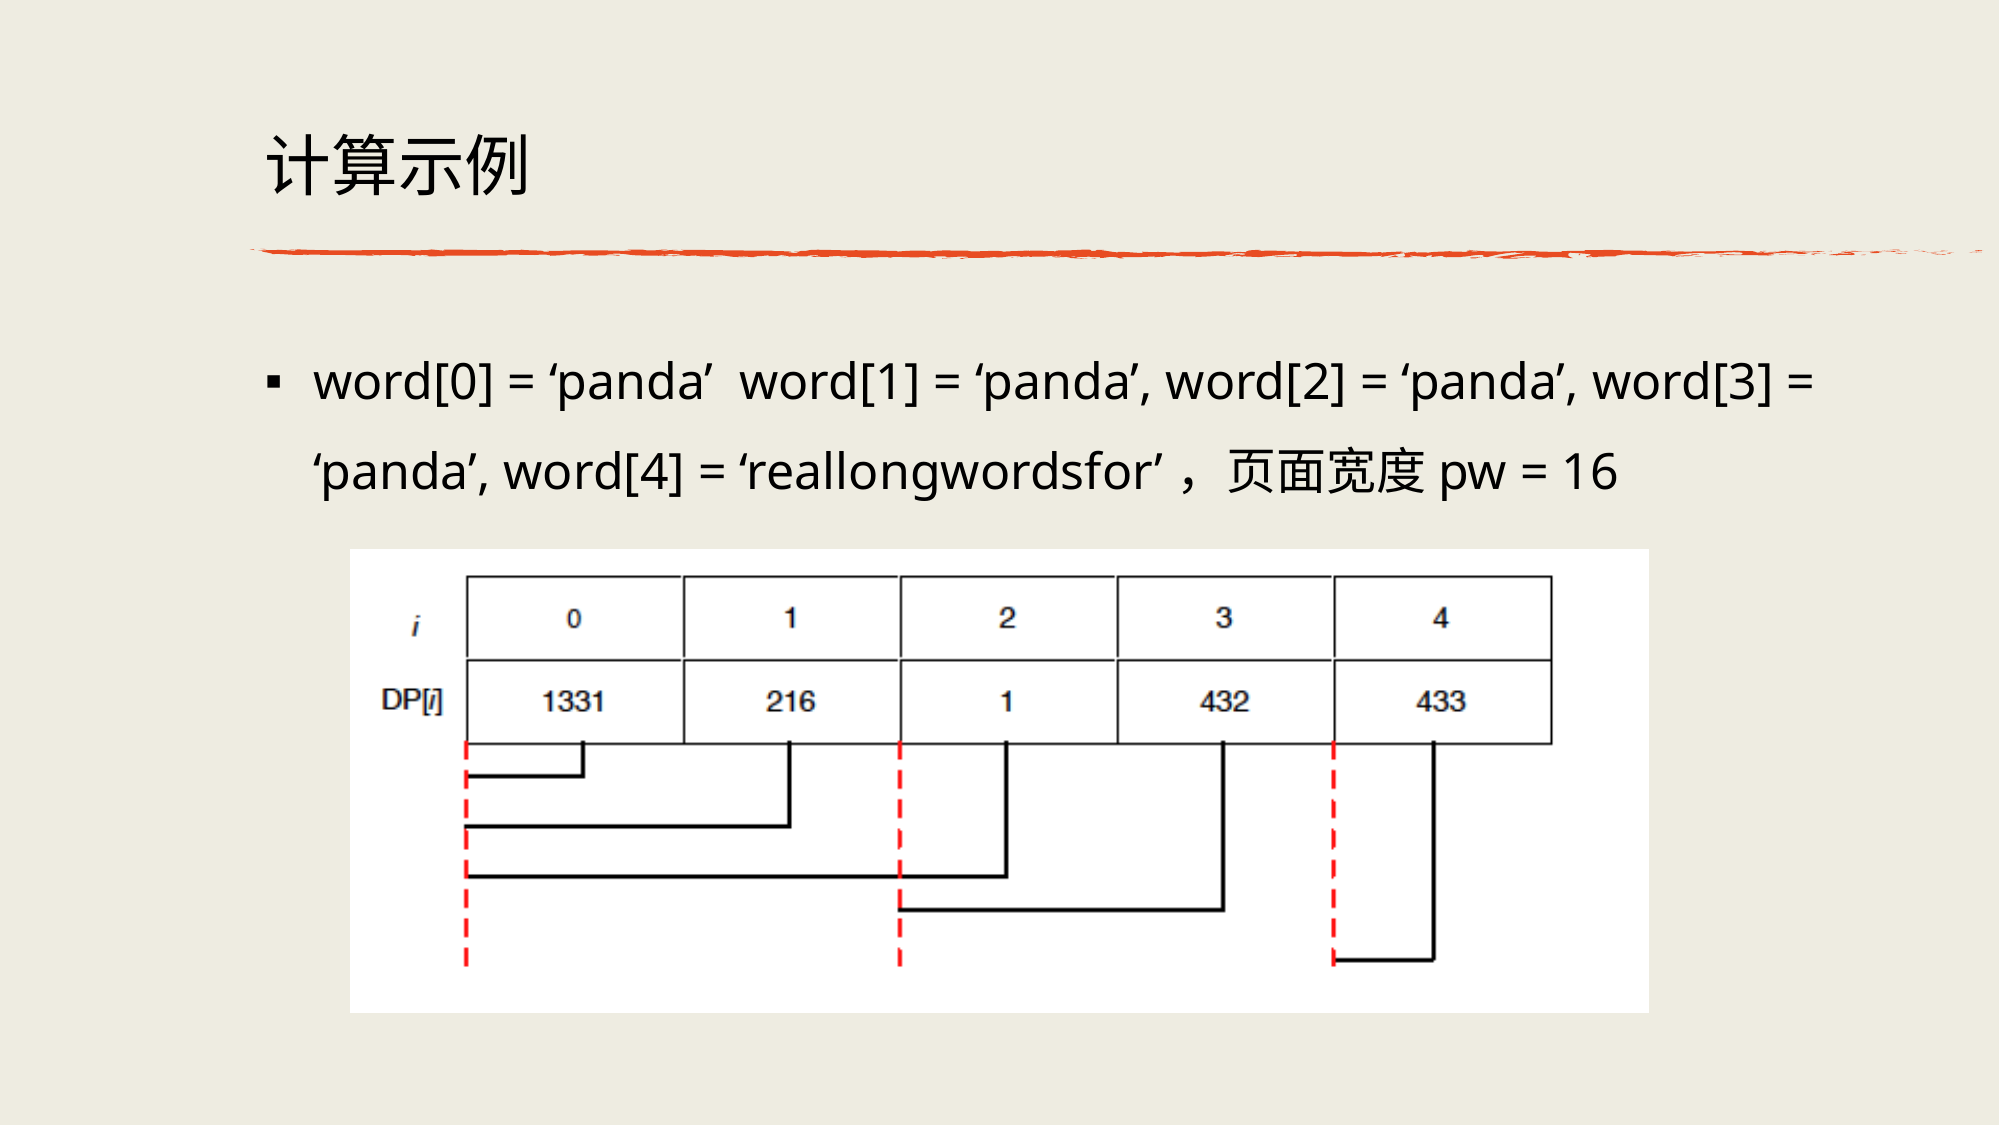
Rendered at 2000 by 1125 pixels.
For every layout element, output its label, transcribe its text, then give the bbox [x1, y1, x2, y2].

picture [350, 549, 1649, 1013]
title 计算示例 [249, 45, 1750, 213]
list word[0] = ‘panda’ word[1] = ‘panda’, word[2] = ‘panda’, word[3] = ‘panda’, word[4] = ‘reallongwordsfor’，页⾯宽度pw = 16 [249, 312, 1863, 516]
